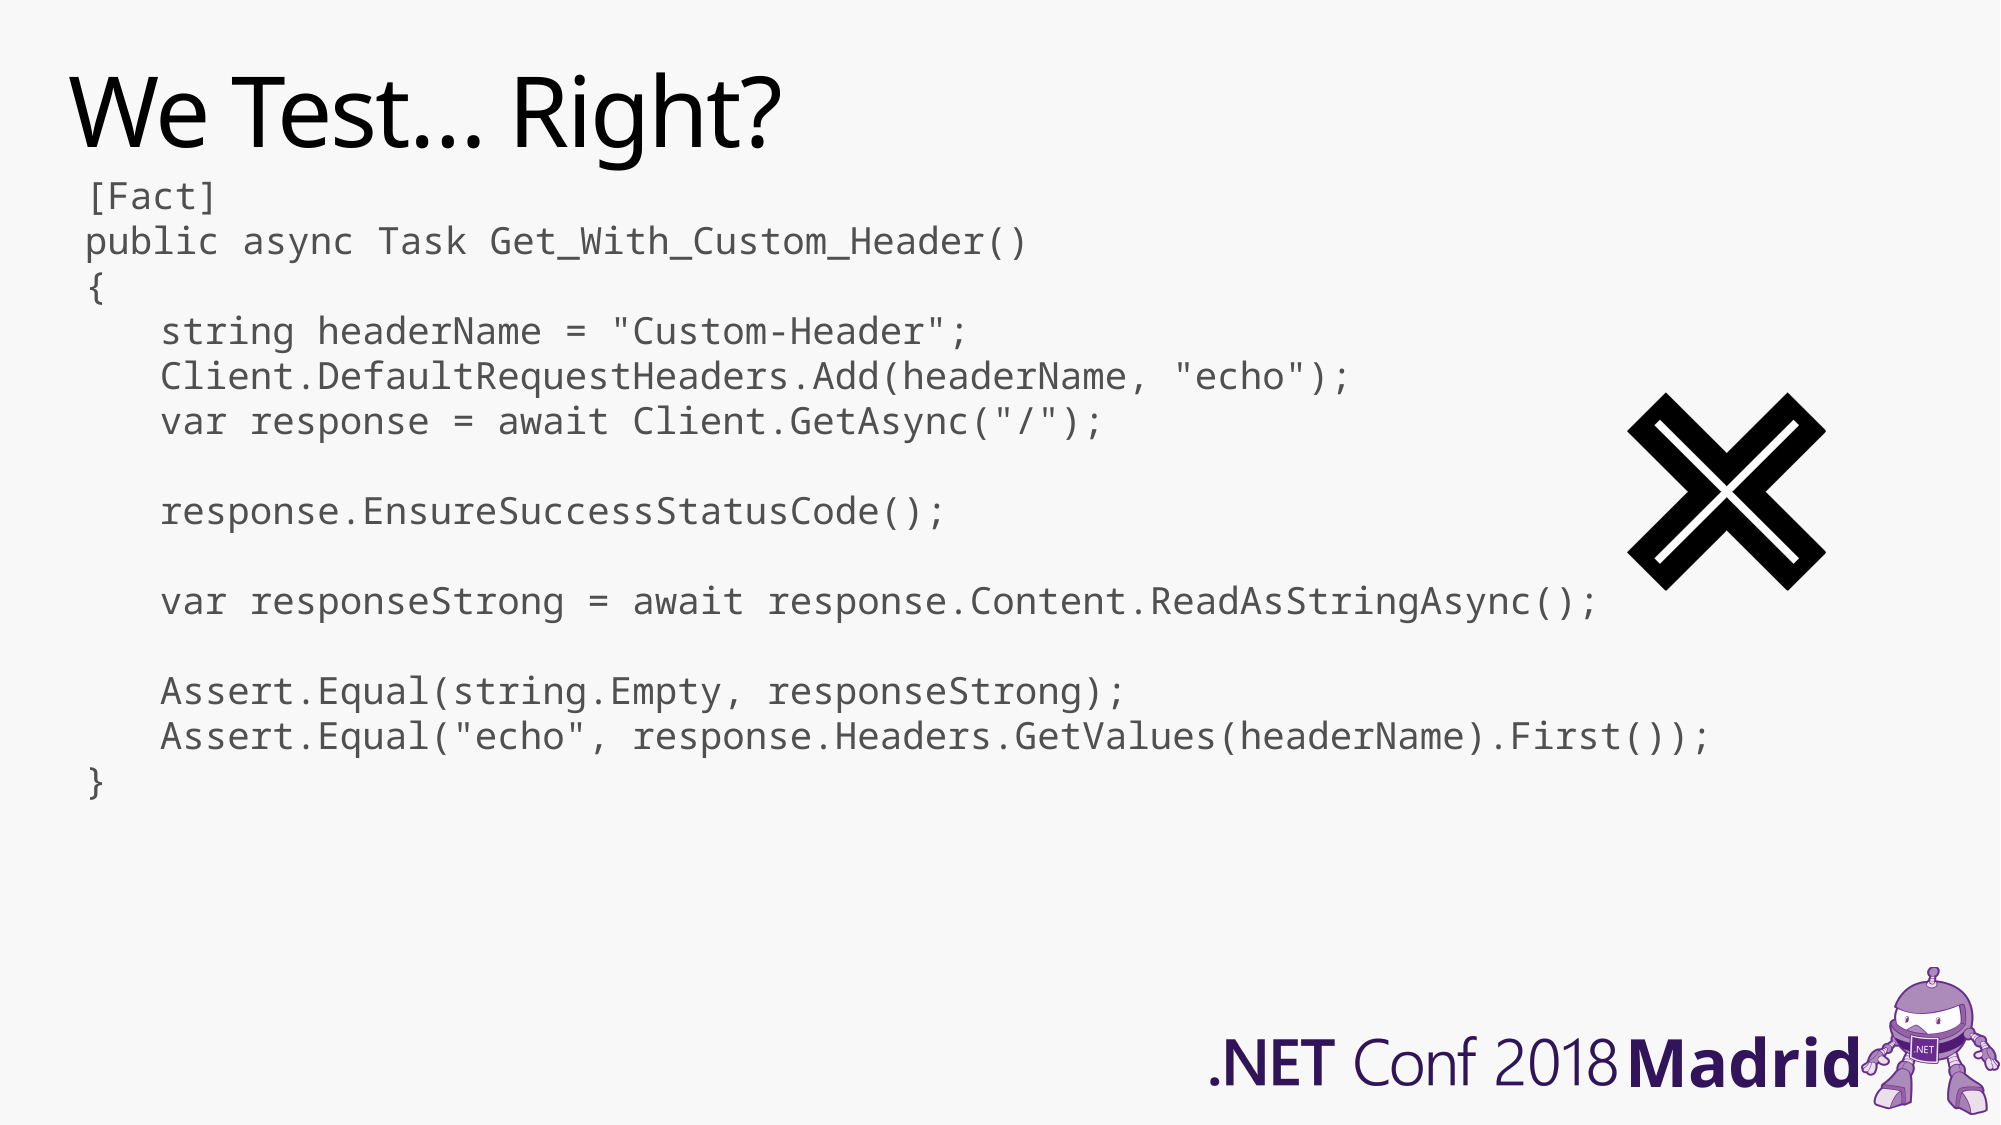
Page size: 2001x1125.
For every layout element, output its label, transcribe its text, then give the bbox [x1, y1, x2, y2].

picture [1626, 391, 1827, 591]
picture [1861, 967, 2000, 1115]
title We Test… Right? [44, 47, 1957, 196]
picture [1210, 1036, 1617, 1086]
text_box [Fact] public async Task Get_With_Custom_Header() { string headerName = "Custom-Header"; Client.DefaultRequestHeaders.Add(headerName, "echo"); var response = await Client.GetAsync("/"); response.EnsureSuccessStatusCode(); var responseStrong = await response.Content.ReadAsStringAsync(); Assert.Equal(string.Empty, responseStrong); Assert.Equal("echo", response.Headers.GetValues(headerName).First()); } [69, 164, 1800, 810]
